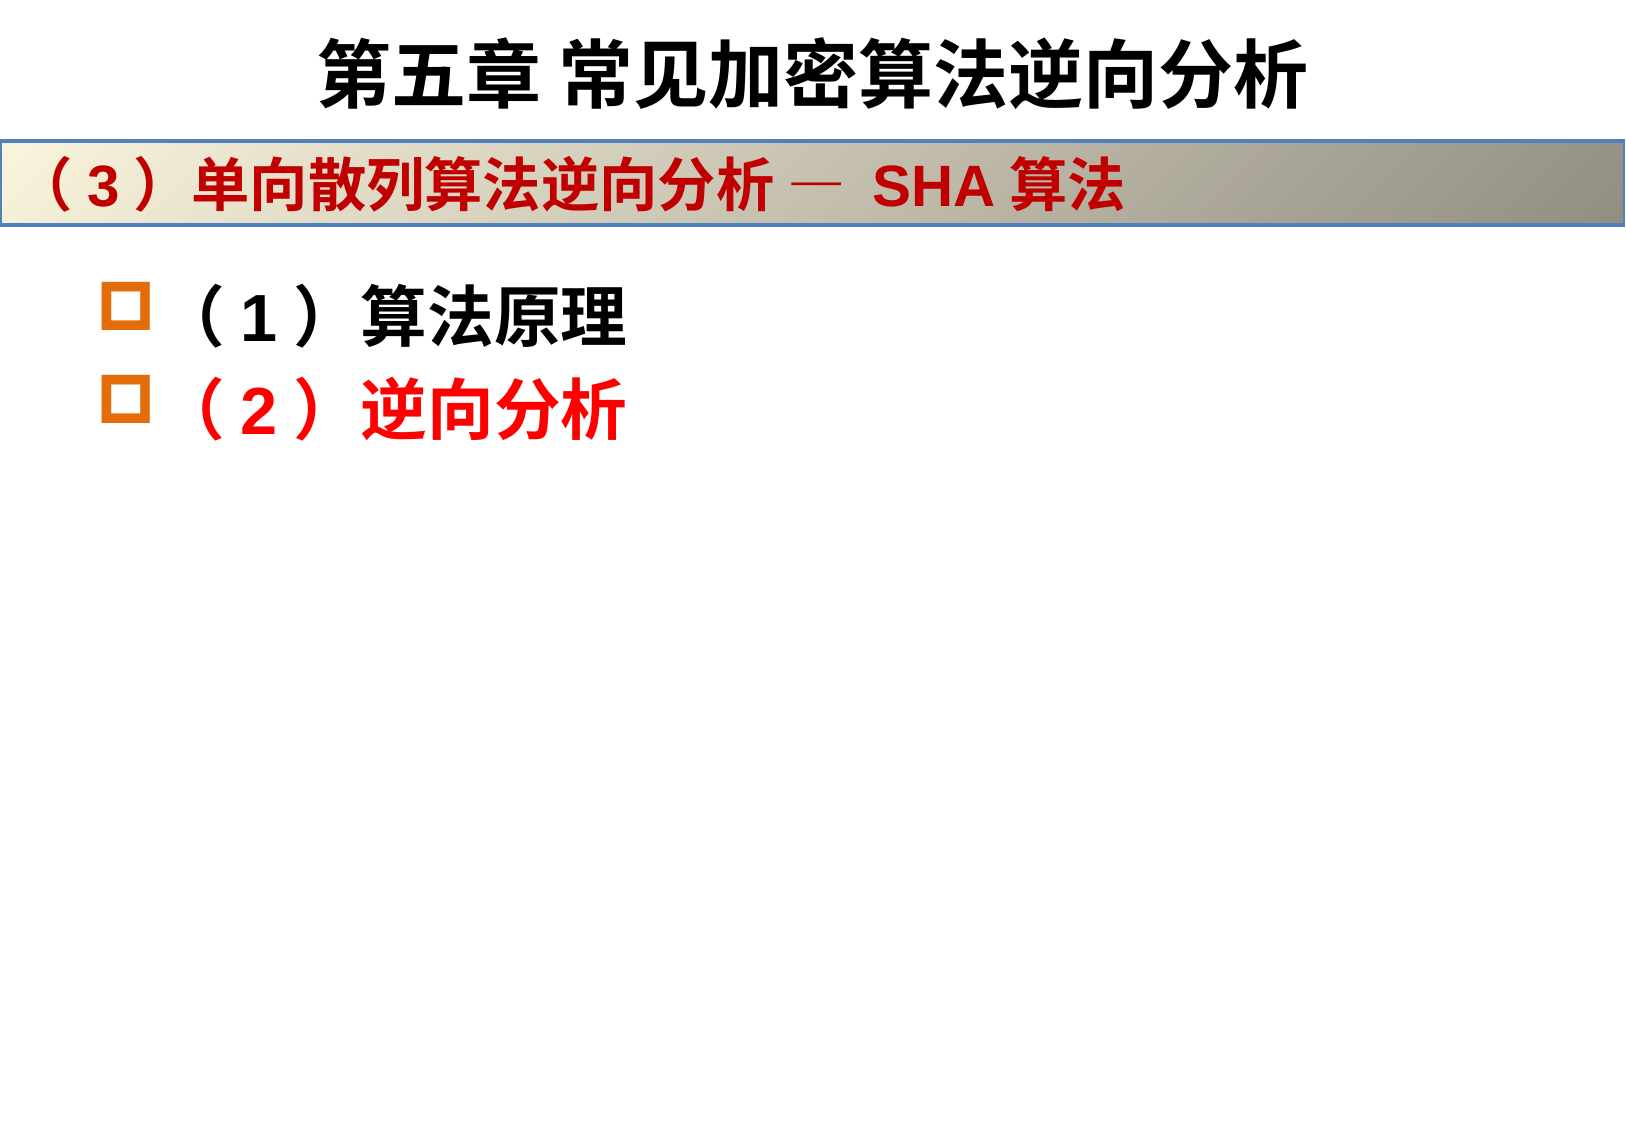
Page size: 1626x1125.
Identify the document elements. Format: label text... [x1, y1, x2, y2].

list （1）算法原理 （2）逆向分析 [81, 267, 1544, 1047]
title 第五章 常见加密算法逆向分析 [81, 19, 1544, 126]
text_box （3）单向散列算法逆向分析 — SHA算法 [0, 139, 1625, 227]
